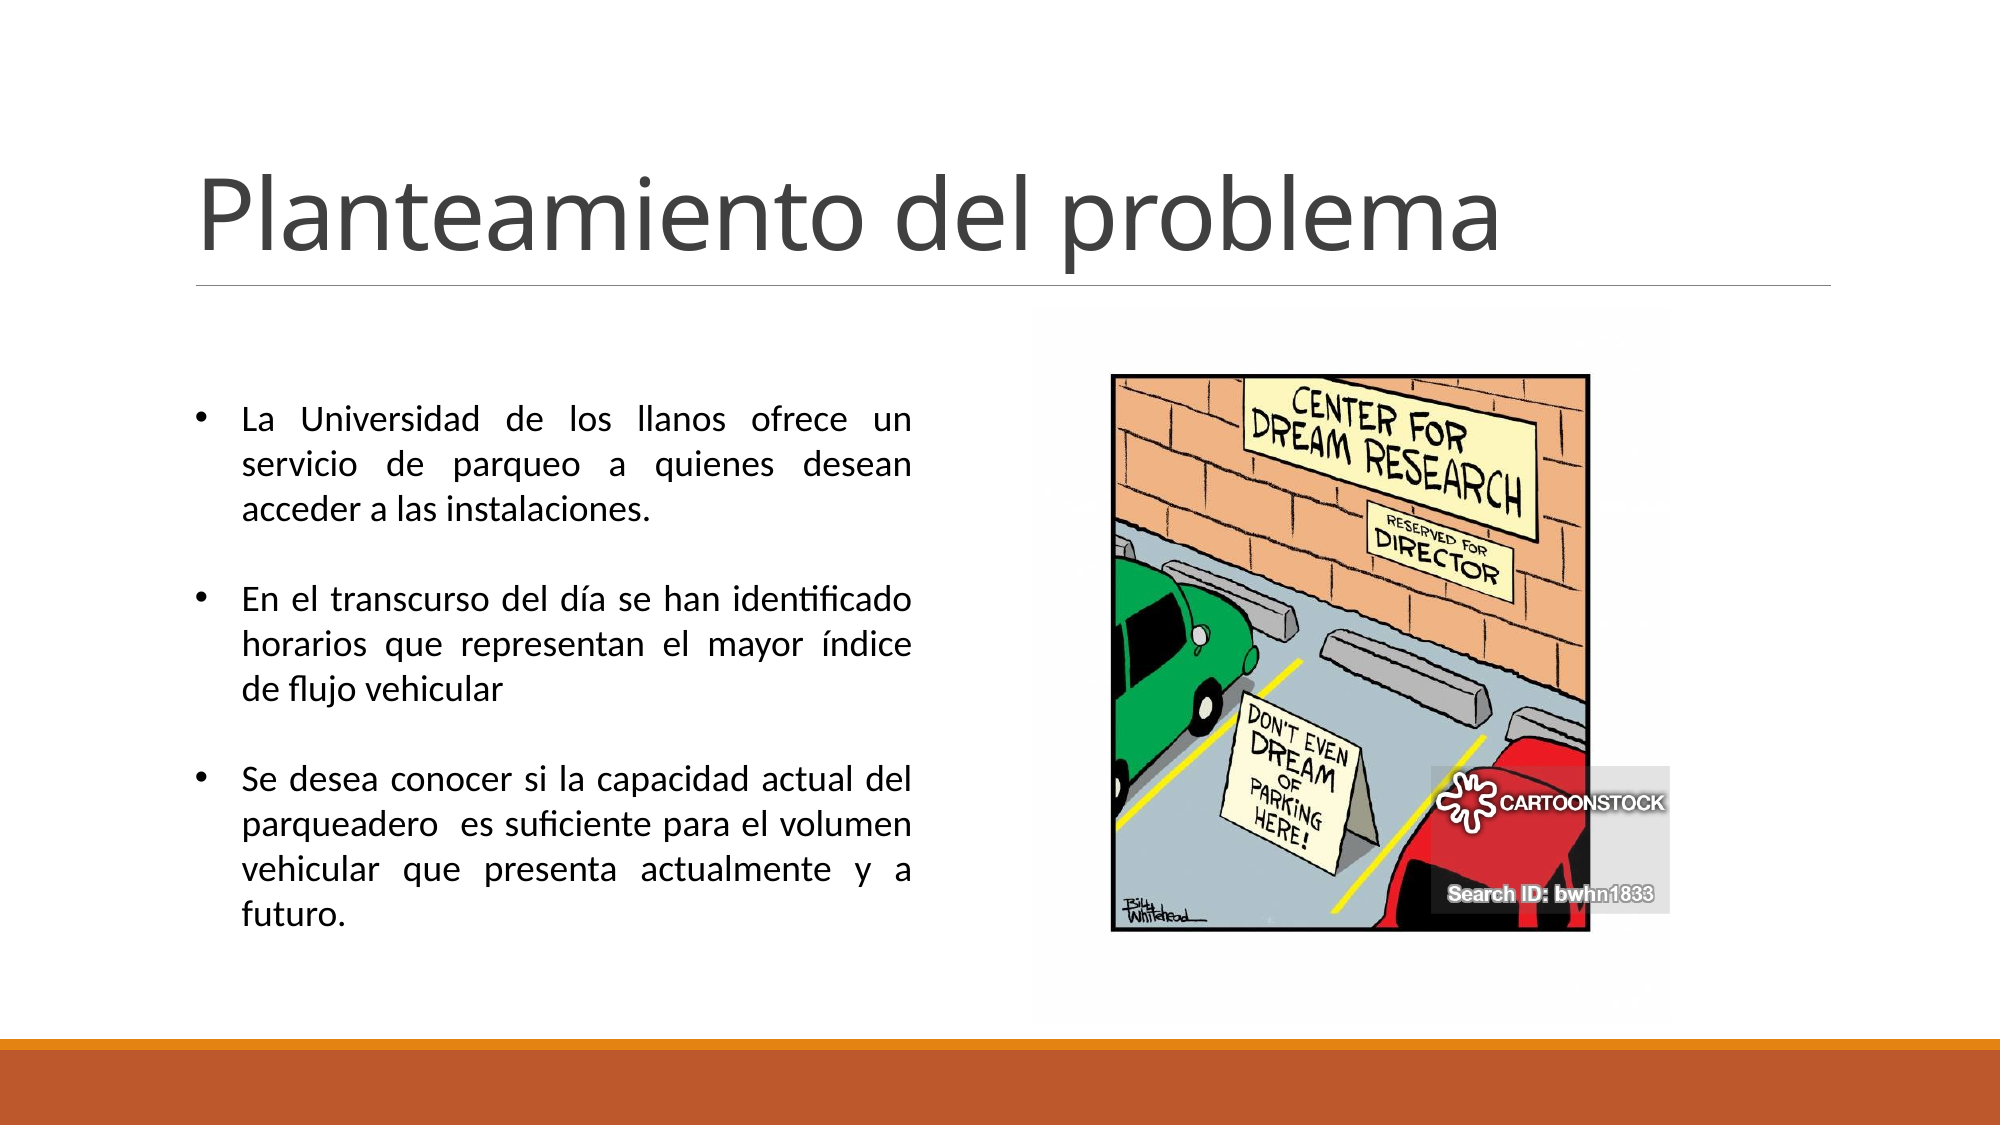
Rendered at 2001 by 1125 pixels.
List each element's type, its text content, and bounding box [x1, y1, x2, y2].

text_box La Universidad de los llanos ofrece un servicio de parqueo a quienes desean acceder a las instalaciones. En el transcurso del día se han identificado horarios que representan el mayor índice de flujo vehicular Se desea conocer si la capacidad actual del parqueadero es suficiente para el volumen vehicular que presenta actualmente y a futuro. [179, 386, 928, 941]
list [1032, 307, 1670, 1025]
title Planteamiento del problema [180, 40, 1830, 279]
